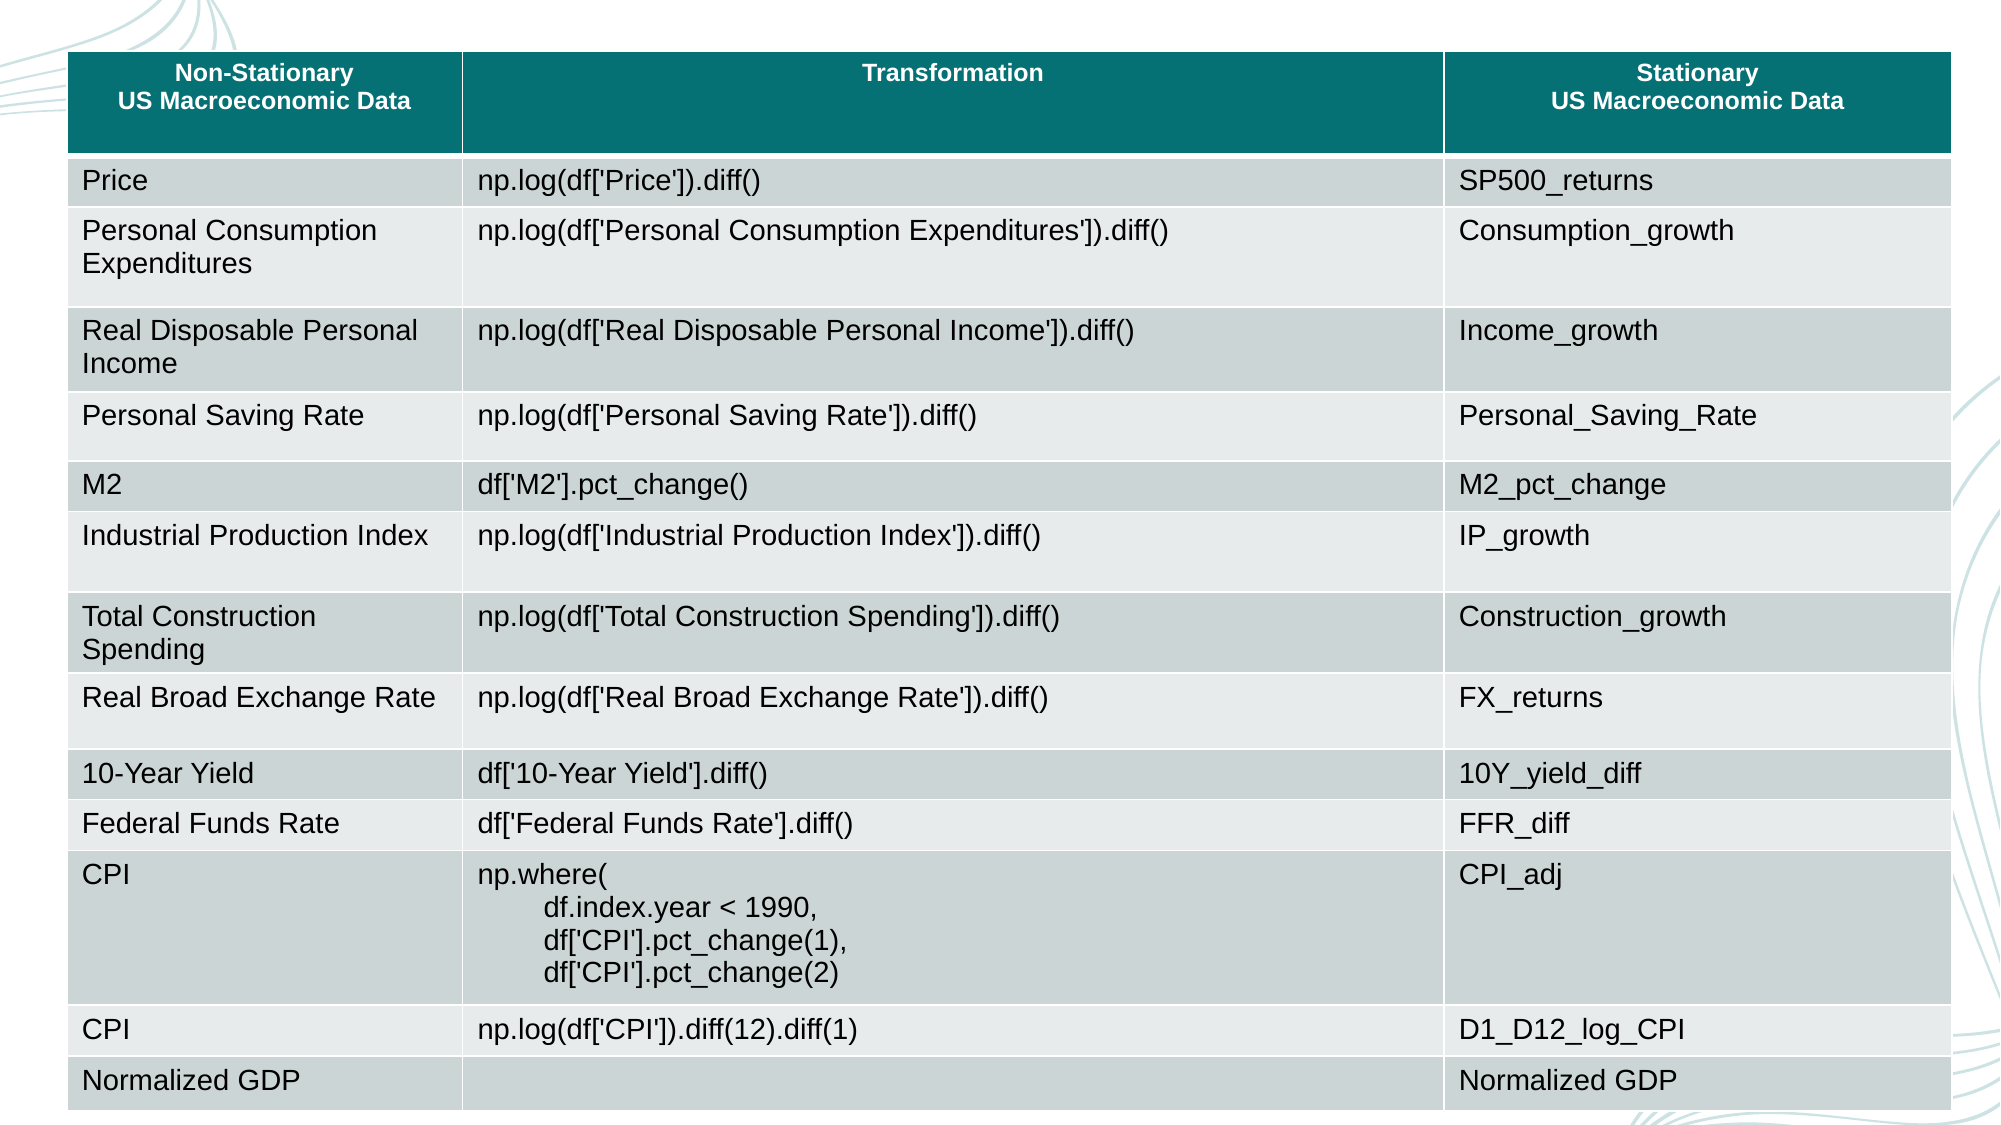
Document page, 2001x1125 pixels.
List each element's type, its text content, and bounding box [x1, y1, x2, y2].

table_cell np.where( df.index.year < 1990, df['CPI'].pct_change(1), df['CPI'].pct_change(2) [463, 851, 1443, 1004]
table_cell Normalized GDP [68, 1057, 462, 1110]
table_cell CPI [68, 851, 462, 1004]
table_cell Construction_growth [1445, 593, 1951, 672]
table_header Stationary US Macroeconomic Data [1445, 52, 1951, 153]
table_cell np.log(df['Real Disposable Personal Income']).diff() [463, 308, 1443, 391]
table_cell 10-Year Yield [68, 750, 462, 799]
table_cell D1_D12_log_CPI [1445, 1006, 1951, 1055]
table_cell M2_pct_change [1445, 462, 1951, 511]
table_cell Income_growth [1445, 308, 1951, 391]
table_cell 10Y_yield_diff [1445, 750, 1951, 799]
table_cell SP500_returns [1445, 159, 1951, 206]
table_cell np.log(df['Price']).diff() [463, 159, 1443, 206]
table_cell Consumption_growth [1445, 208, 1951, 306]
table_cell FFR_diff [1445, 800, 1951, 850]
table_cell Personal_Saving_Rate [1445, 393, 1951, 460]
table_cell Total Construction Spending [68, 593, 462, 672]
table_cell Federal Funds Rate [68, 800, 462, 850]
table_cell IP_growth [1445, 512, 1951, 591]
table_cell Normalized GDP [1445, 1057, 1951, 1110]
table_cell df['M2'].pct_change() [463, 462, 1443, 511]
table_cell CPI [68, 1006, 462, 1055]
table_cell M2 [68, 462, 462, 511]
table_cell np.log(df['Personal Saving Rate']).diff() [463, 393, 1443, 460]
table_cell np.log(df['Real Broad Exchange Rate']).diff() [463, 674, 1443, 748]
table_cell np.log(df['Total Construction Spending']).diff() [463, 593, 1443, 672]
table_cell [463, 1057, 1443, 1110]
table_cell np.log(df['Industrial Production Index']).diff() [463, 512, 1443, 591]
table_cell np.log(df['Personal Consumption Expenditures']).diff() [463, 208, 1443, 306]
table_cell CPI_adj [1445, 851, 1951, 1004]
table_cell df['Federal Funds Rate'].diff() [463, 800, 1443, 850]
table_header Transformation [463, 52, 1443, 153]
table_cell Industrial Production Index [68, 512, 462, 591]
table_cell Personal Consumption Expenditures [68, 208, 462, 306]
table_cell Personal Saving Rate [68, 393, 462, 460]
table_cell df['10-Year Yield'].diff() [463, 750, 1443, 799]
table_cell Real Broad Exchange Rate [68, 674, 462, 748]
table_cell FX_returns [1445, 674, 1951, 748]
table_cell np.log(df['CPI']).diff(12).diff(1) [463, 1006, 1443, 1055]
table_header Non-Stationary US Macroeconomic Data [68, 52, 462, 153]
table_cell Real Disposable Personal Income [68, 308, 462, 391]
table_cell Price [68, 159, 462, 206]
